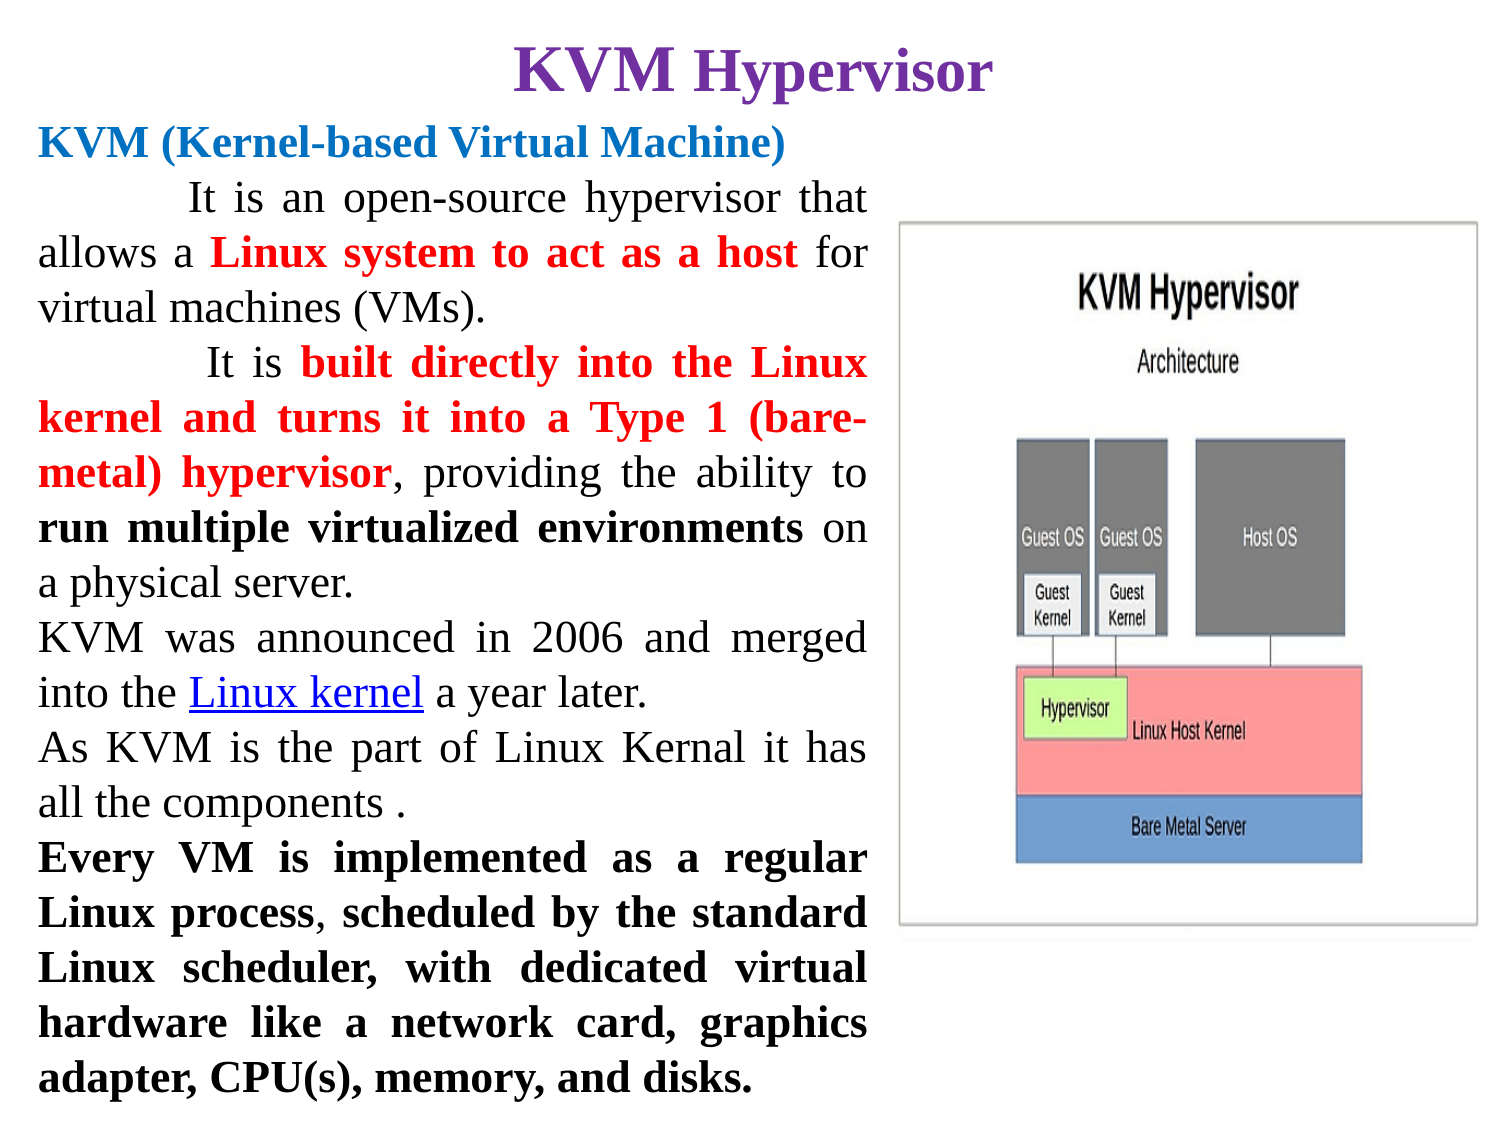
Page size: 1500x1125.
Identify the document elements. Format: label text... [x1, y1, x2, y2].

picture [879, 201, 1494, 949]
text_box KVM Hypervisor [145, 17, 1363, 113]
text_box KVM (Kernel-based Virtual Machine) It is an open-source hypervisor that allows a Linux system to act as a host for virtual machines (VMs). It is built directly into the Linux kernel and turns it into a Type 1 (bare-metal) hypervisor, providing the ability to run multiple virtualized environments on a physical server. KVM was announced in 2006 and merged into the Linux kernel a year later. As KVM is the part of Linux Kernal it has all the components . Every VM is implemented as a regular Linux process, scheduled by the standard Linux scheduler, with dedicated virtual hardware like a network card, graphics adapter, CPU(s), memory, and disks. [23, 77, 883, 1109]
